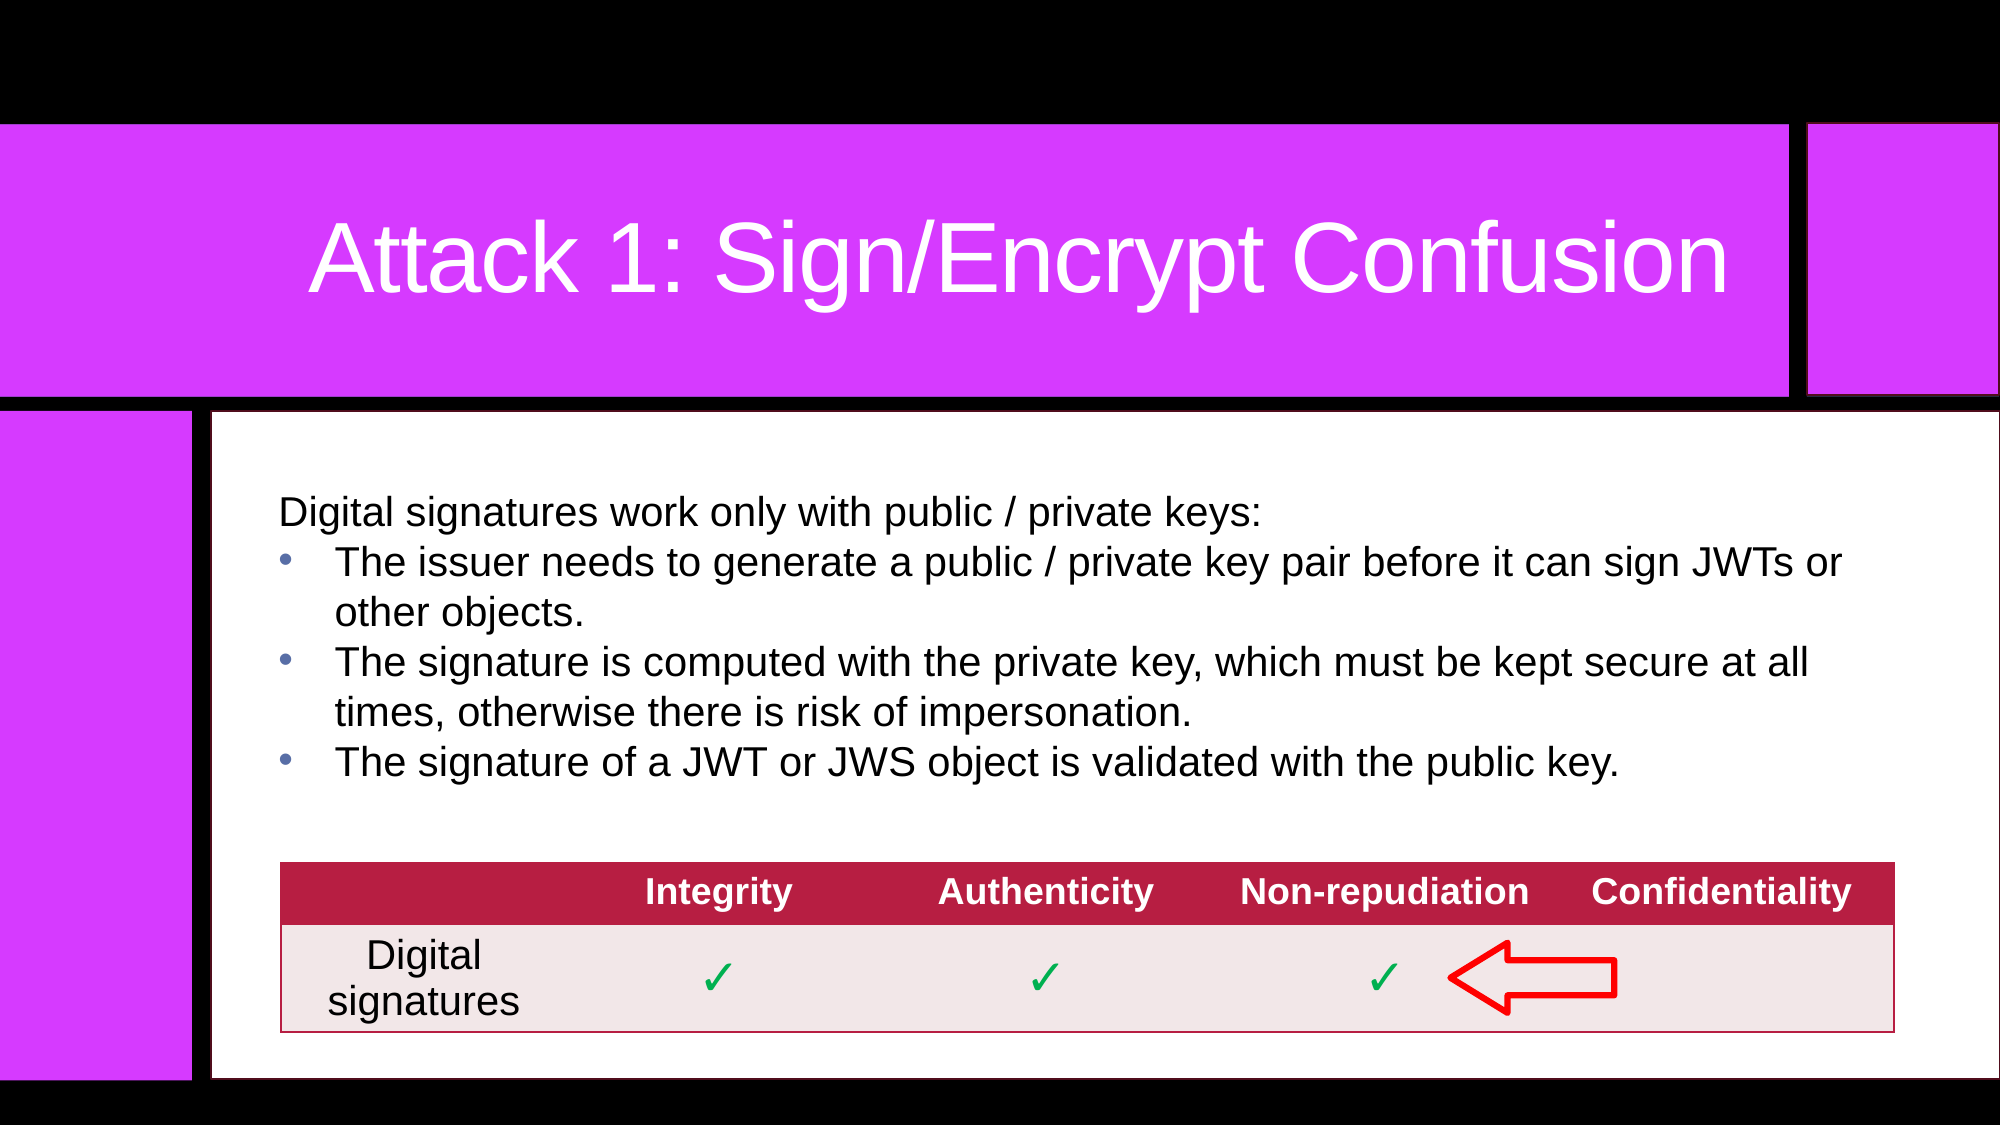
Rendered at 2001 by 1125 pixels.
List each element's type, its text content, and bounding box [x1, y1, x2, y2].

table_header Integrity [567, 864, 871, 923]
table_cell ✓ [567, 925, 871, 1031]
table_cell [1549, 925, 1893, 1031]
table_cell ✓ [1221, 925, 1549, 1031]
title Attack 1: Sign/Encrypt Confusion [293, 142, 1751, 378]
text_box [0, 410, 193, 1081]
table_header Authenticity [871, 864, 1221, 923]
table_cell Digital signatures [282, 925, 567, 1031]
text_box [1806, 122, 2000, 396]
table_header [282, 864, 567, 923]
table_header Confidentiality [1549, 864, 1893, 923]
list Digital signatures work only with public / private keys: The issuer needs to generate a public / private key pair before it can sign JWTs or other objects. The signature is computed with the private key, which must be kept secure at all times, otherwise there is risk of impersonation. The signature of a JWT or JWS object is validated with the public key. [263, 423, 1908, 845]
text_box [0, 124, 1790, 398]
table_cell ✓ [871, 925, 1221, 1031]
table_header Non-repudiation [1221, 864, 1549, 923]
text_box [210, 410, 2000, 1080]
text_box [1449, 941, 1616, 1014]
